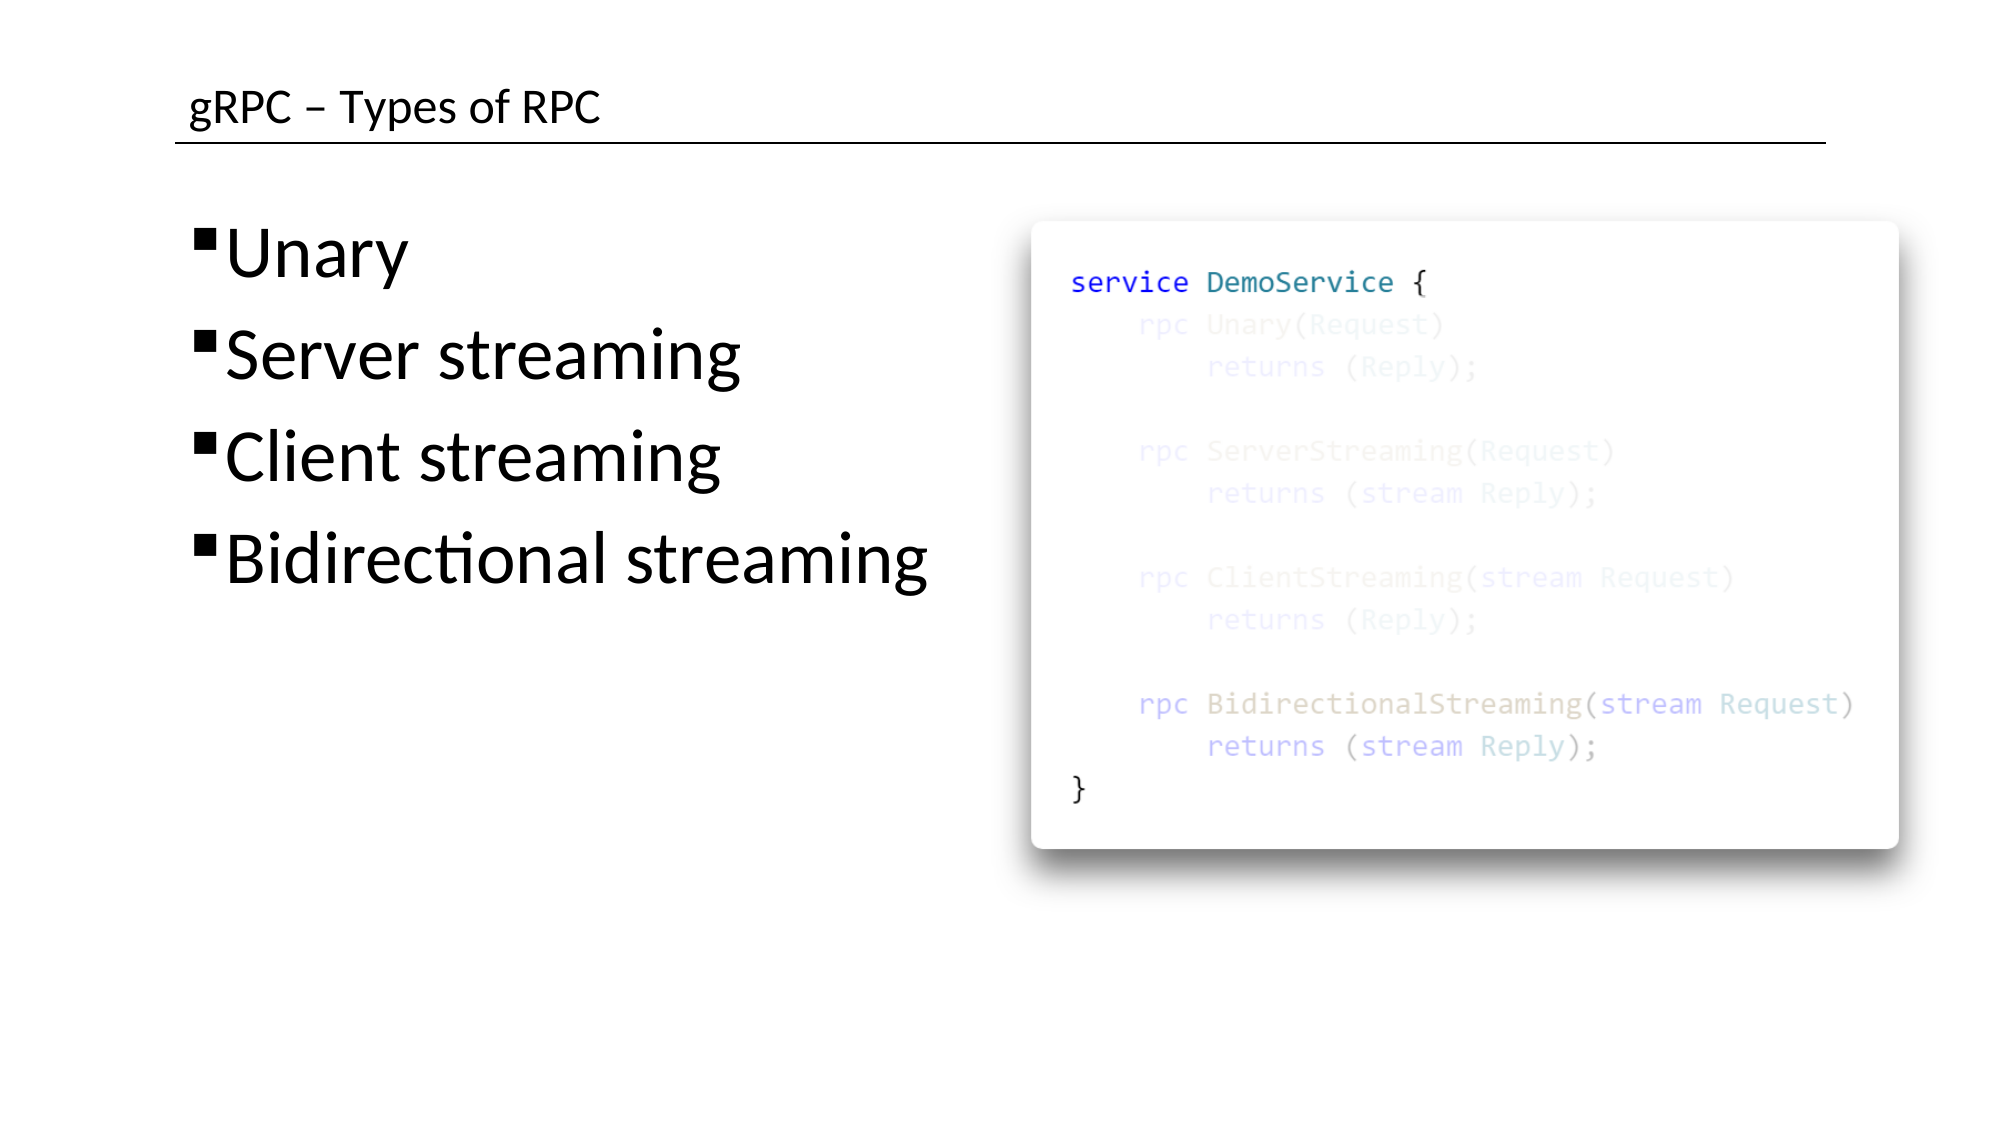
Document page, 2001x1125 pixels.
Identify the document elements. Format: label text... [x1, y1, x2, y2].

picture [928, 78, 2000, 990]
table_header gRPC – Types of RPC [175, 79, 928, 142]
list Unary Server streaming Client streaming Bidirectional streaming [173, 205, 928, 920]
